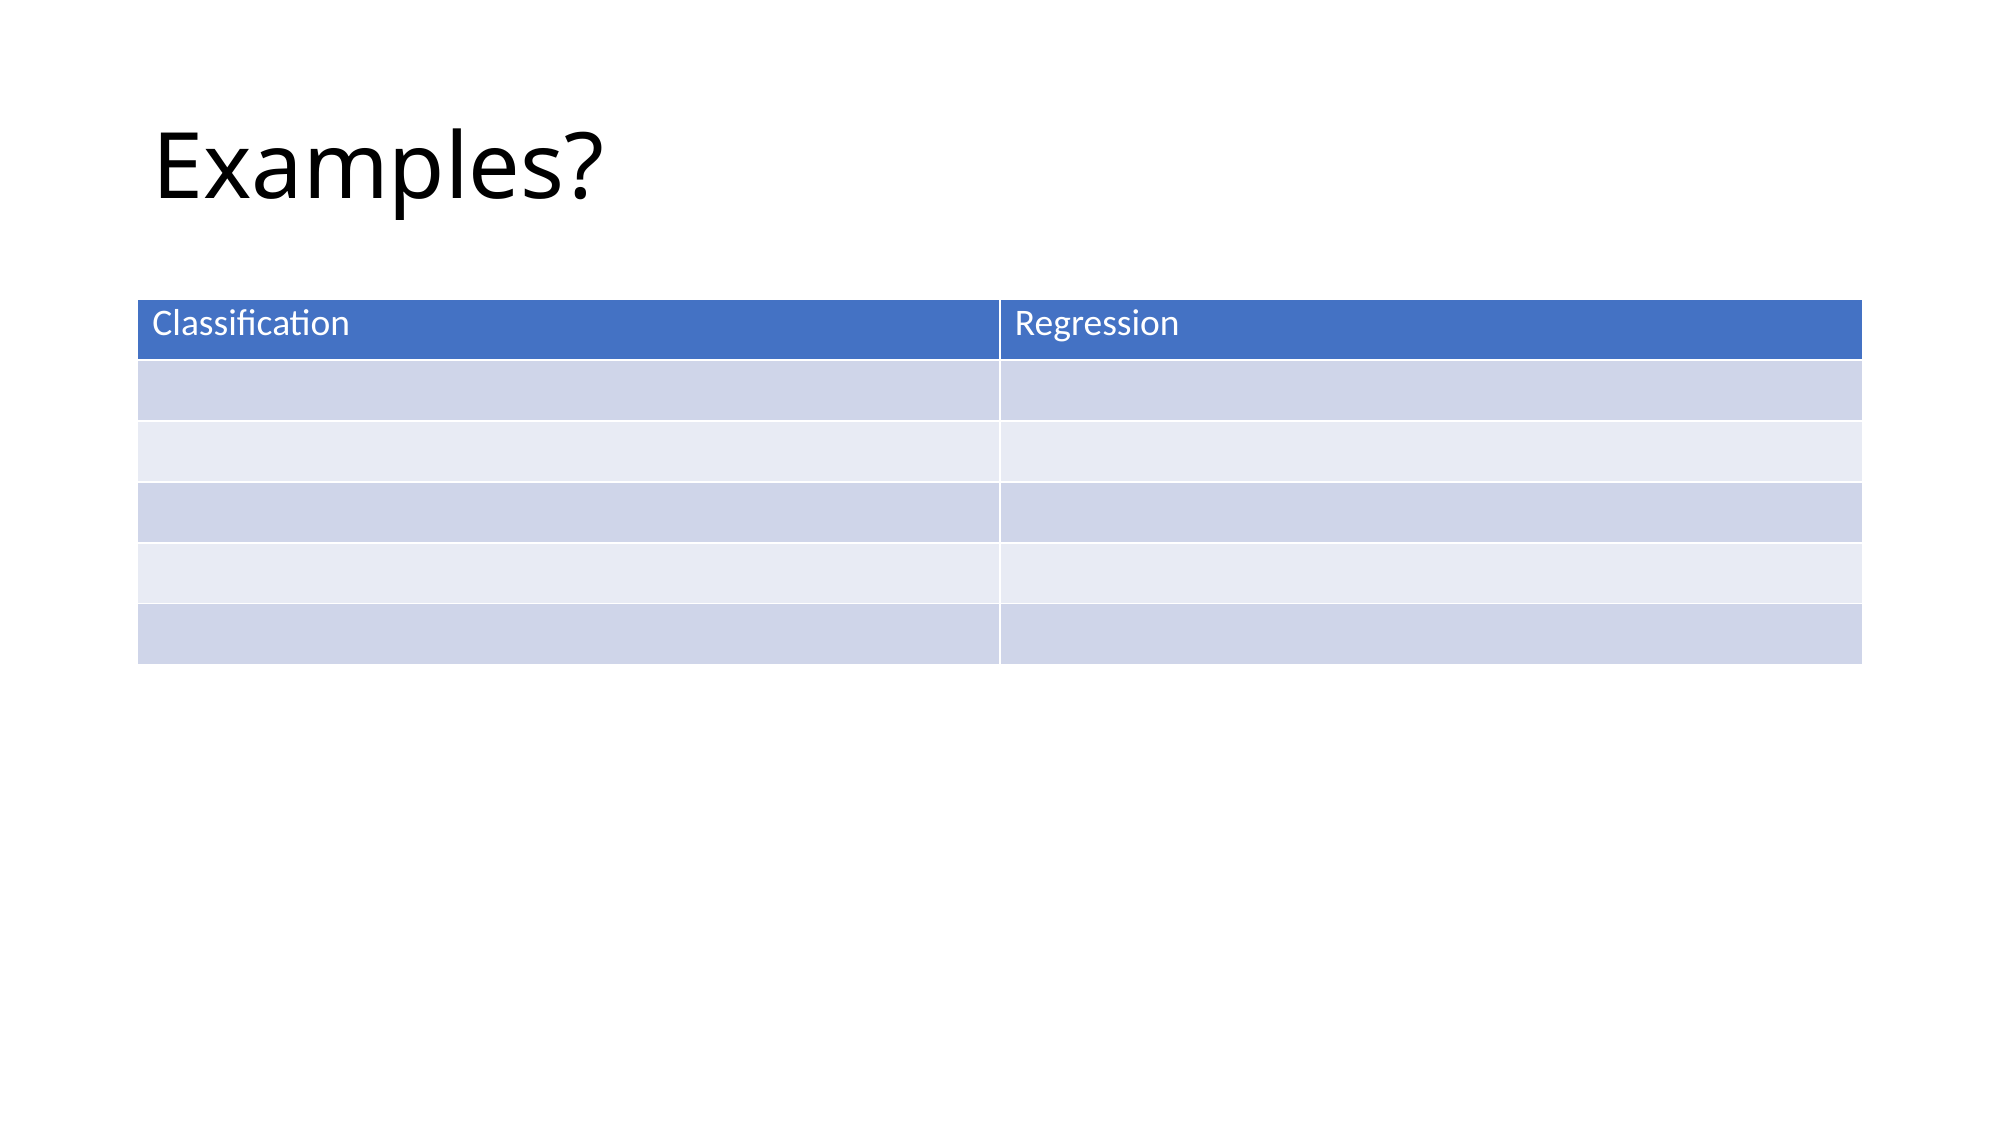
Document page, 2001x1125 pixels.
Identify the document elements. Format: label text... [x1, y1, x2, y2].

table_cell [1001, 604, 1862, 664]
table_header Regression [1001, 300, 1862, 359]
table_header Classification [138, 300, 999, 359]
table_cell [1001, 544, 1862, 603]
table_cell [138, 544, 999, 603]
table_cell [138, 422, 999, 481]
table_cell [138, 361, 999, 420]
table_cell [138, 483, 999, 542]
table_cell [1001, 483, 1862, 542]
table_cell [1001, 422, 1862, 481]
title Examples? [137, 59, 1863, 278]
table_cell [138, 604, 999, 664]
table_cell [1001, 361, 1862, 420]
